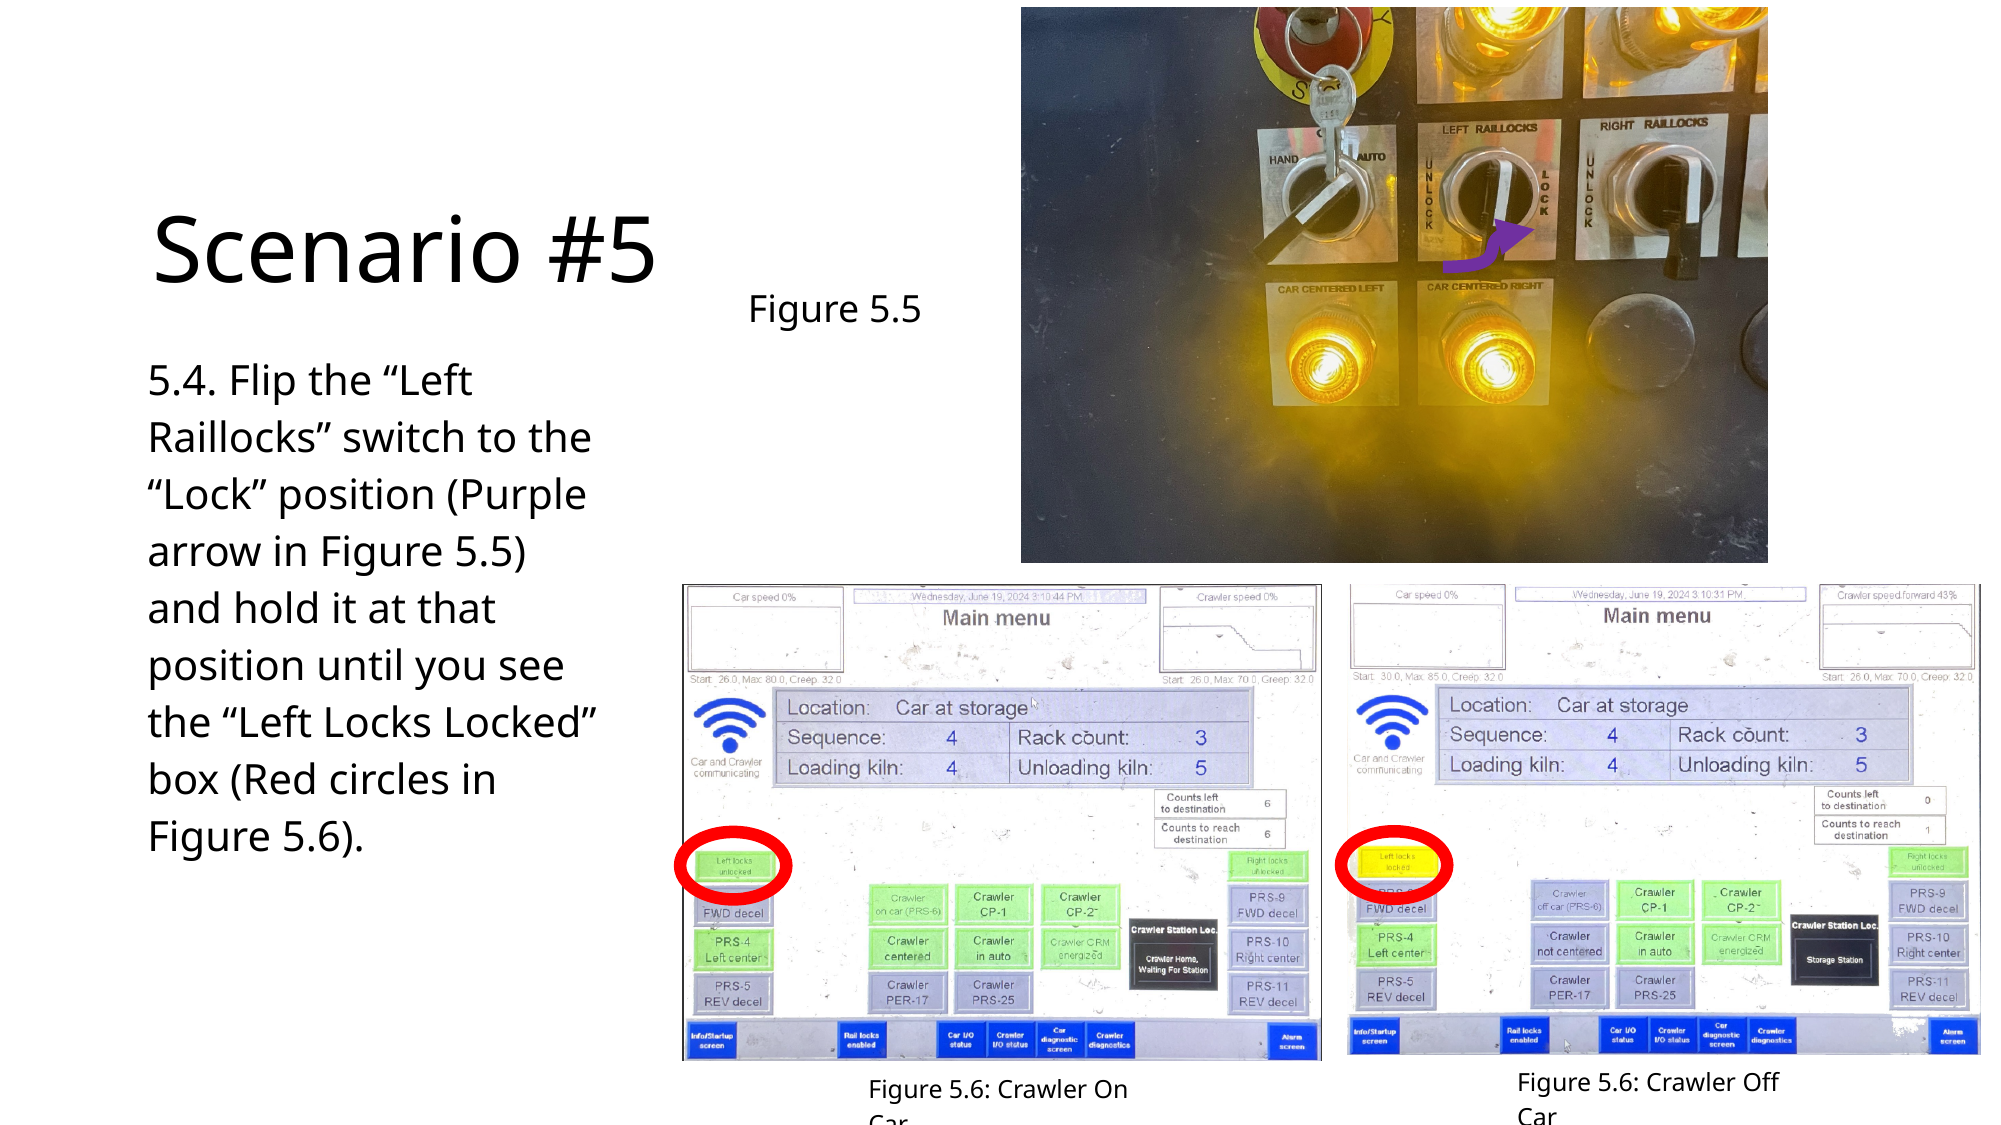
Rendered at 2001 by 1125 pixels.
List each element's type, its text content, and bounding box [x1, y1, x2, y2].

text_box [679, 583, 1981, 1118]
title Scenario #5 [137, 105, 732, 401]
list 5.4. Flip the “Left Raillocks” switch to the “Lock” position (Purple arrow in Figure 5.5) and hold it at that position until you see the “Left Locks Locked” box (Red circles in Figure 5.6). [0, 339, 621, 1085]
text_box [732, 7, 1768, 563]
